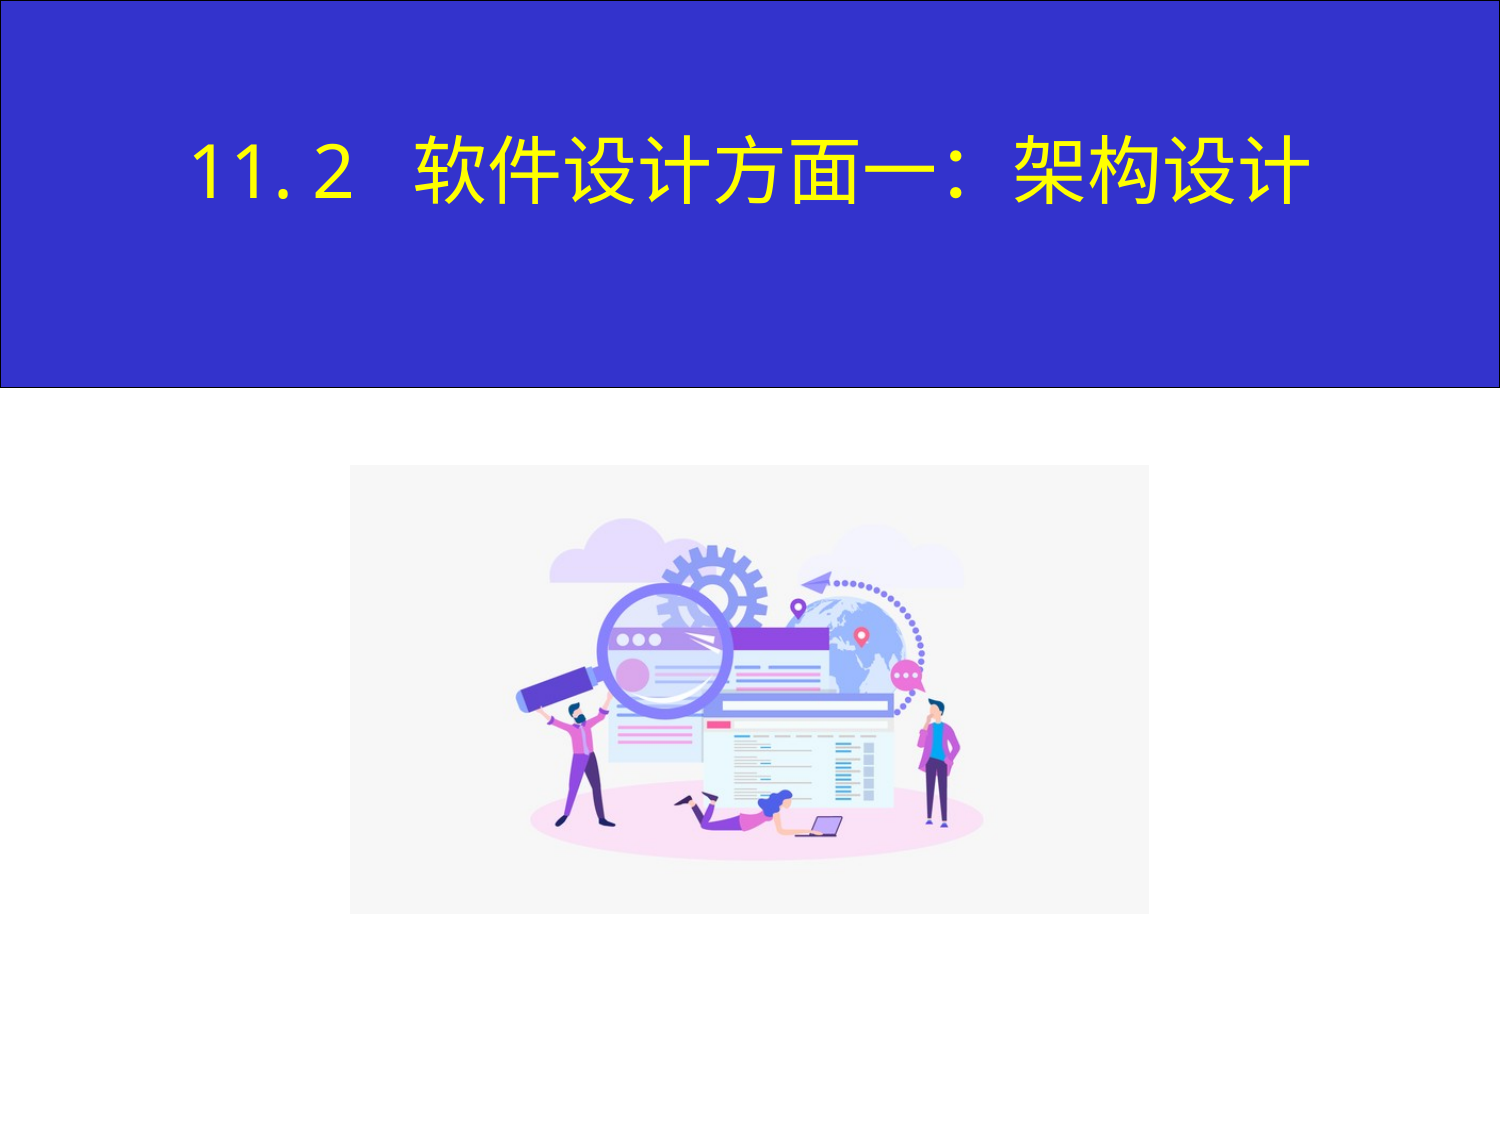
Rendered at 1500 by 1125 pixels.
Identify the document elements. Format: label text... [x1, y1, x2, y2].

title 11. 2 软件设计方面一：架构设计 [112, 74, 1388, 263]
picture [350, 464, 1150, 915]
